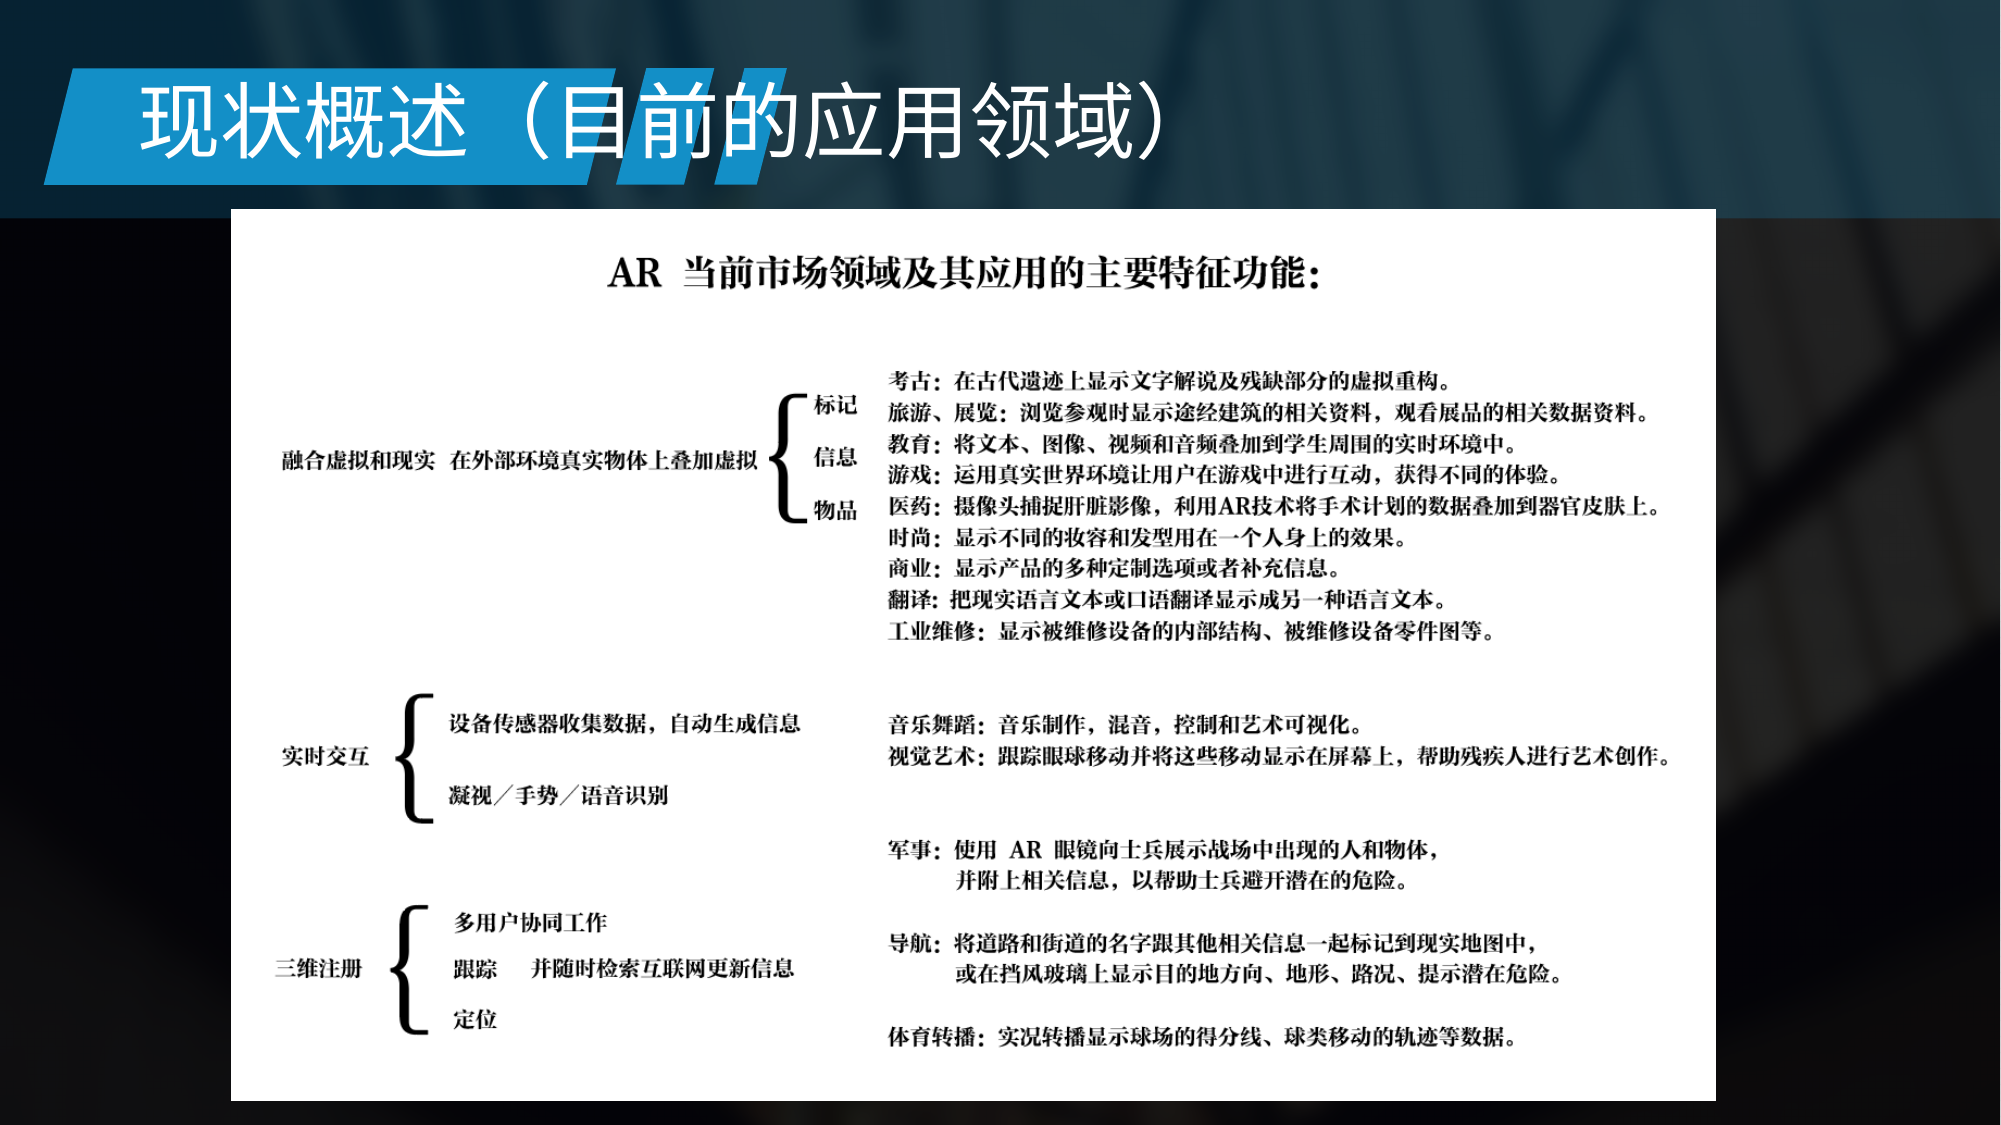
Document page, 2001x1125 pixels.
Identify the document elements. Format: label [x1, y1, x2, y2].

picture [231, 209, 1716, 1101]
text_box [0, 0, 2000, 219]
text_box [43, 61, 1229, 186]
